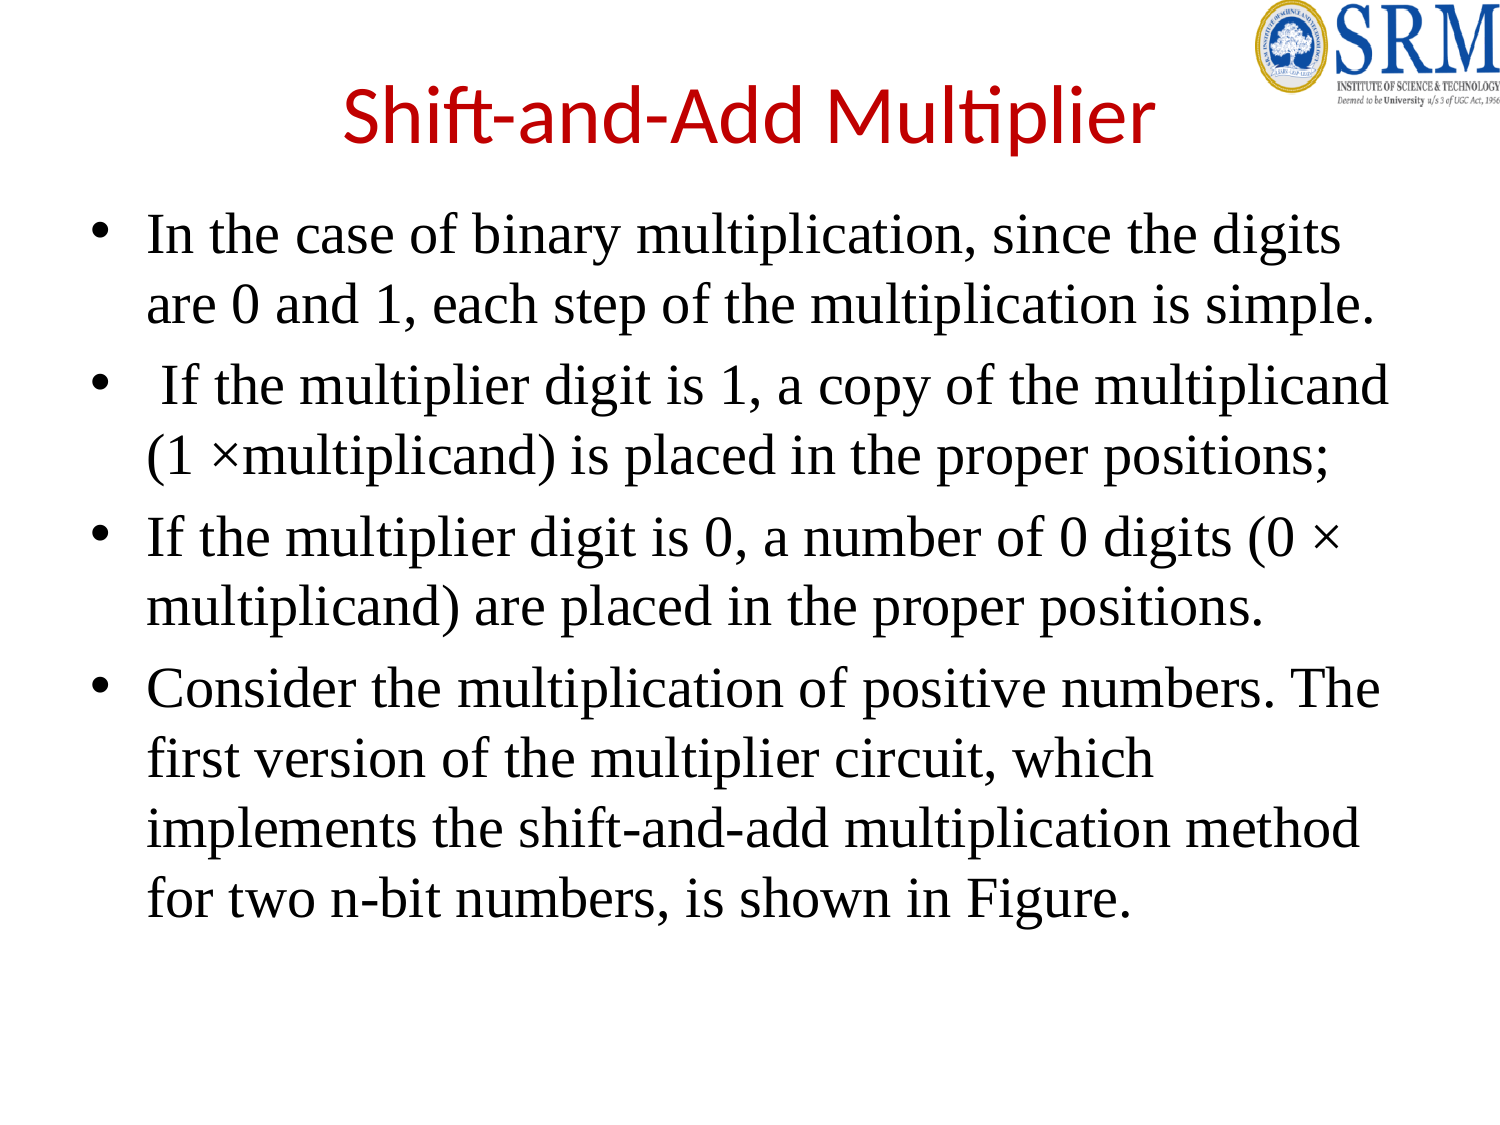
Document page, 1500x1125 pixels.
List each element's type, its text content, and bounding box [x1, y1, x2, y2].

list In the case of binary multiplication, since the digits are 0 and 1, each step of the multiplication is simple. If the multiplier digit is 1, a copy of the multiplicand (1 ×multiplicand) is placed in the proper positions; If the multiplier digit is 0, a number of 0 digits (0 × multiplicand) are placed in the proper positions. Consider the multiplication of positive numbers. The first version of the multiplier circuit, which implements the shift-and-add multiplication method for two n-bit numbers, is shown in Figure. [75, 187, 1425, 1038]
title Shift-and-Add Multiplier [75, 45, 1425, 175]
picture [1255, 0, 1500, 108]
